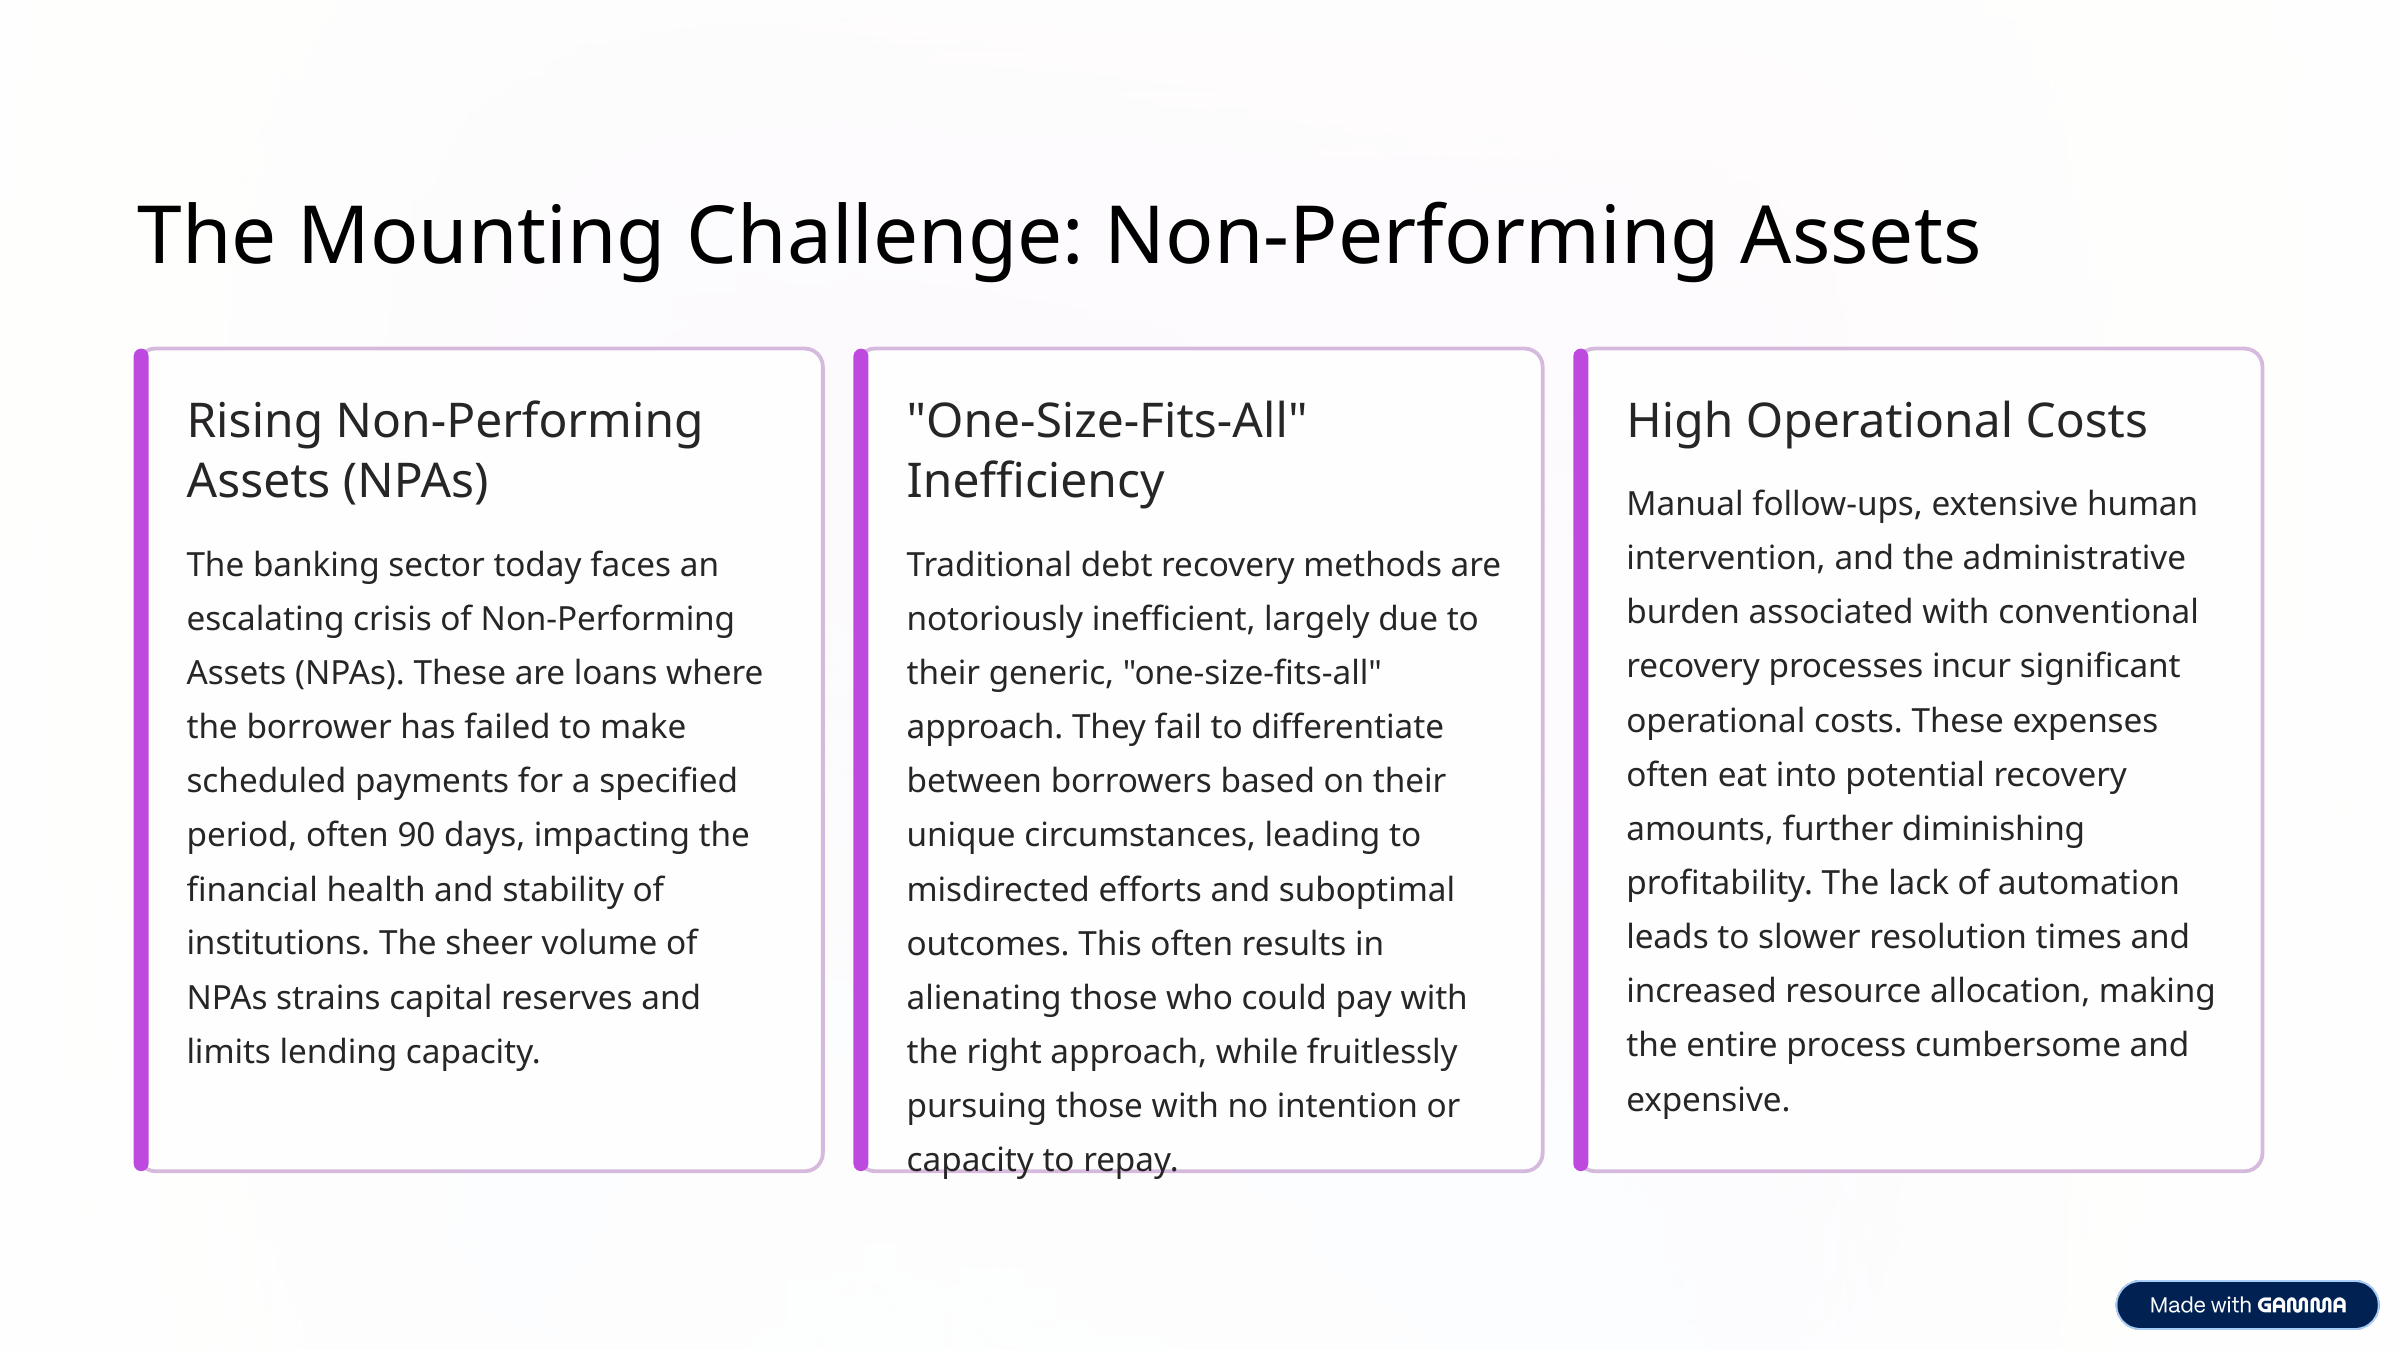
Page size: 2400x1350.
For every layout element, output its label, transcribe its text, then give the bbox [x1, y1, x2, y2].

text_box High Operational Costs [1626, 386, 2168, 448]
text_box [147, 348, 823, 1172]
text_box [133, 348, 149, 1172]
picture [2106, 1271, 2389, 1339]
text_box Manual follow-ups, extensive human intervention, and the administrative burden associated with conventional recovery processes incur significant operational costs. These expenses often eat into potential recovery amounts, further diminishing profitability. The lack of automation leads to slower resolution times and increased resource allocation, making the entire process cumbersome and expensive. [1626, 467, 2225, 1073]
text_box Traditional debt recovery methods are notoriously inefficient, largely due to their generic, "one-size-fits-all" approach. They fail to differentiate between borrowers based on their unique circumstances, leading to misdirected efforts and suboptimal outcomes. This often results in alienating those who could pay with the right approach, while fruitlessly pursuing those with no intention or capacity to repay. [906, 528, 1505, 1134]
text_box "One-Size-Fits-All" Inefficiency [906, 386, 1505, 508]
text_box Rising Non-Performing Assets (NPAs) [186, 386, 785, 508]
text_box [853, 348, 869, 1172]
text_box The banking sector today faces an escalating crisis of Non-Performing Assets (NPAs). These are loans where the borrower has failed to make scheduled payments for a specified period, often 90 days, impacting the financial health and stability of institutions. The sheer volume of NPAs strains capital reserves and limits lending capacity. [186, 528, 785, 1024]
text_box [866, 348, 1543, 1172]
text_box The Mounting Challenge: Non-Performing Assets [137, 178, 2040, 280]
text_box [1586, 348, 2263, 1172]
text_box [1573, 348, 1589, 1172]
